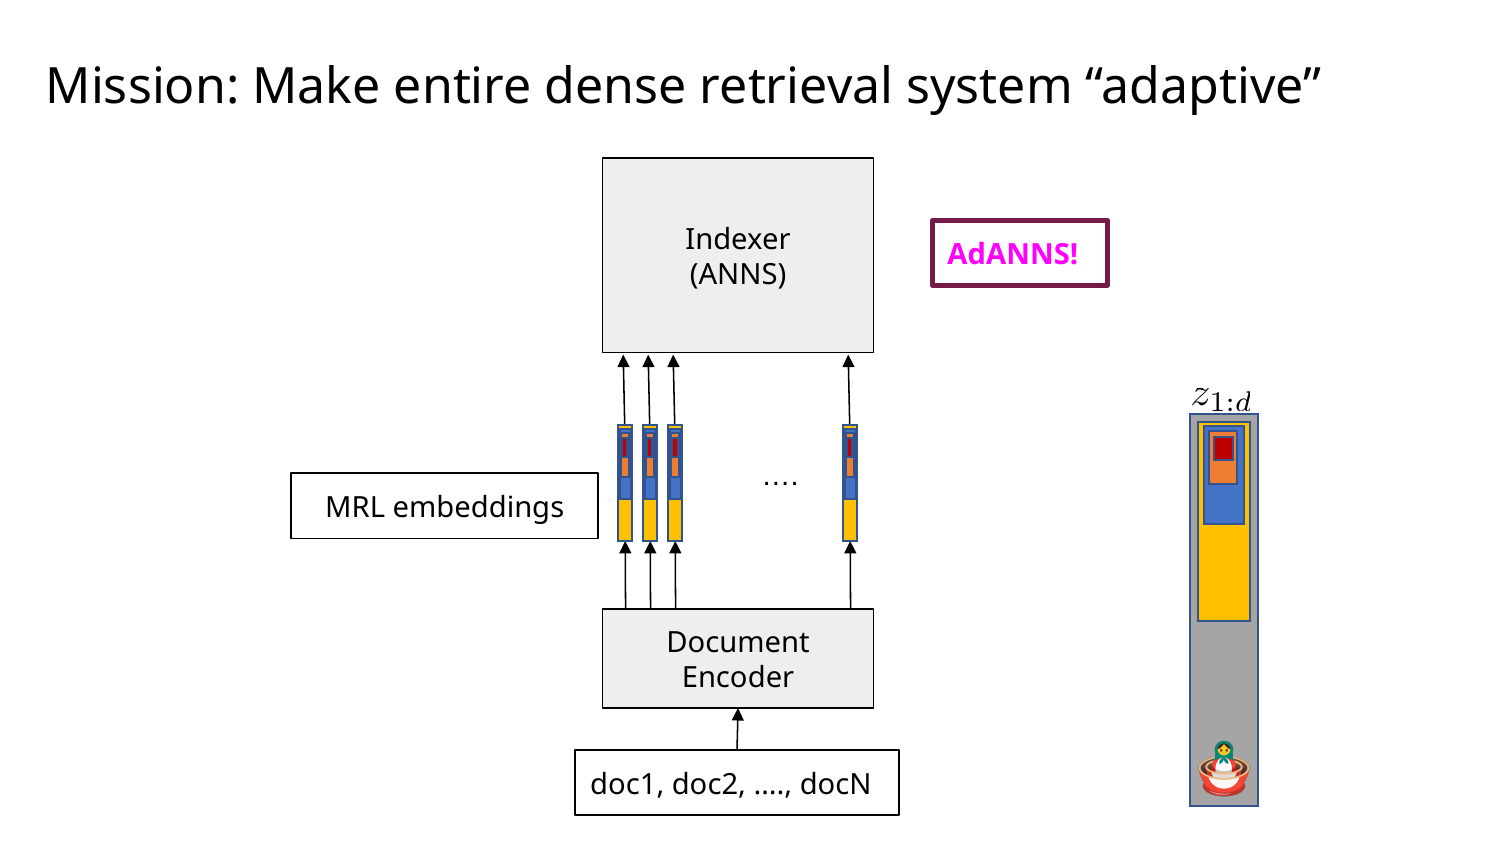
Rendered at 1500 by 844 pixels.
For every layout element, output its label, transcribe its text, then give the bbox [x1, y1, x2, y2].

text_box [647, 354, 651, 438]
text_box [668, 424, 683, 541]
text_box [622, 354, 626, 438]
text_box MRL embeddings [291, 473, 599, 539]
picture [1192, 739, 1256, 798]
text_box [1190, 507, 1258, 741]
text_box [647, 443, 653, 458]
text_box [672, 443, 678, 458]
text_box doc1, doc2, …., docN [575, 750, 899, 816]
text_box [1204, 426, 1244, 441]
text_box Mission: Make entire dense retrieval system “adaptive” [45, 53, 1453, 114]
text_box AdANNS! [932, 220, 1108, 286]
text_box [618, 424, 633, 541]
text_box [1204, 507, 1244, 525]
text_box [645, 442, 654, 478]
text_box Indexer (ANNS) [602, 158, 874, 353]
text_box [847, 354, 851, 438]
text_box [1213, 436, 1233, 441]
text_box [843, 507, 858, 541]
text_box [1208, 431, 1238, 441]
text_box [643, 424, 658, 541]
text_box [619, 428, 631, 499]
text_box [1198, 421, 1251, 441]
text_box [1190, 414, 1258, 441]
text_box [670, 442, 679, 478]
text_box Document Encoder [602, 608, 874, 709]
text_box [672, 354, 676, 438]
picture [1192, 387, 1251, 411]
text_box [644, 428, 656, 499]
text_box [1198, 507, 1251, 621]
text_box …. [746, 441, 1500, 507]
text_box [669, 428, 681, 499]
text_box [622, 443, 628, 458]
text_box [620, 442, 629, 478]
